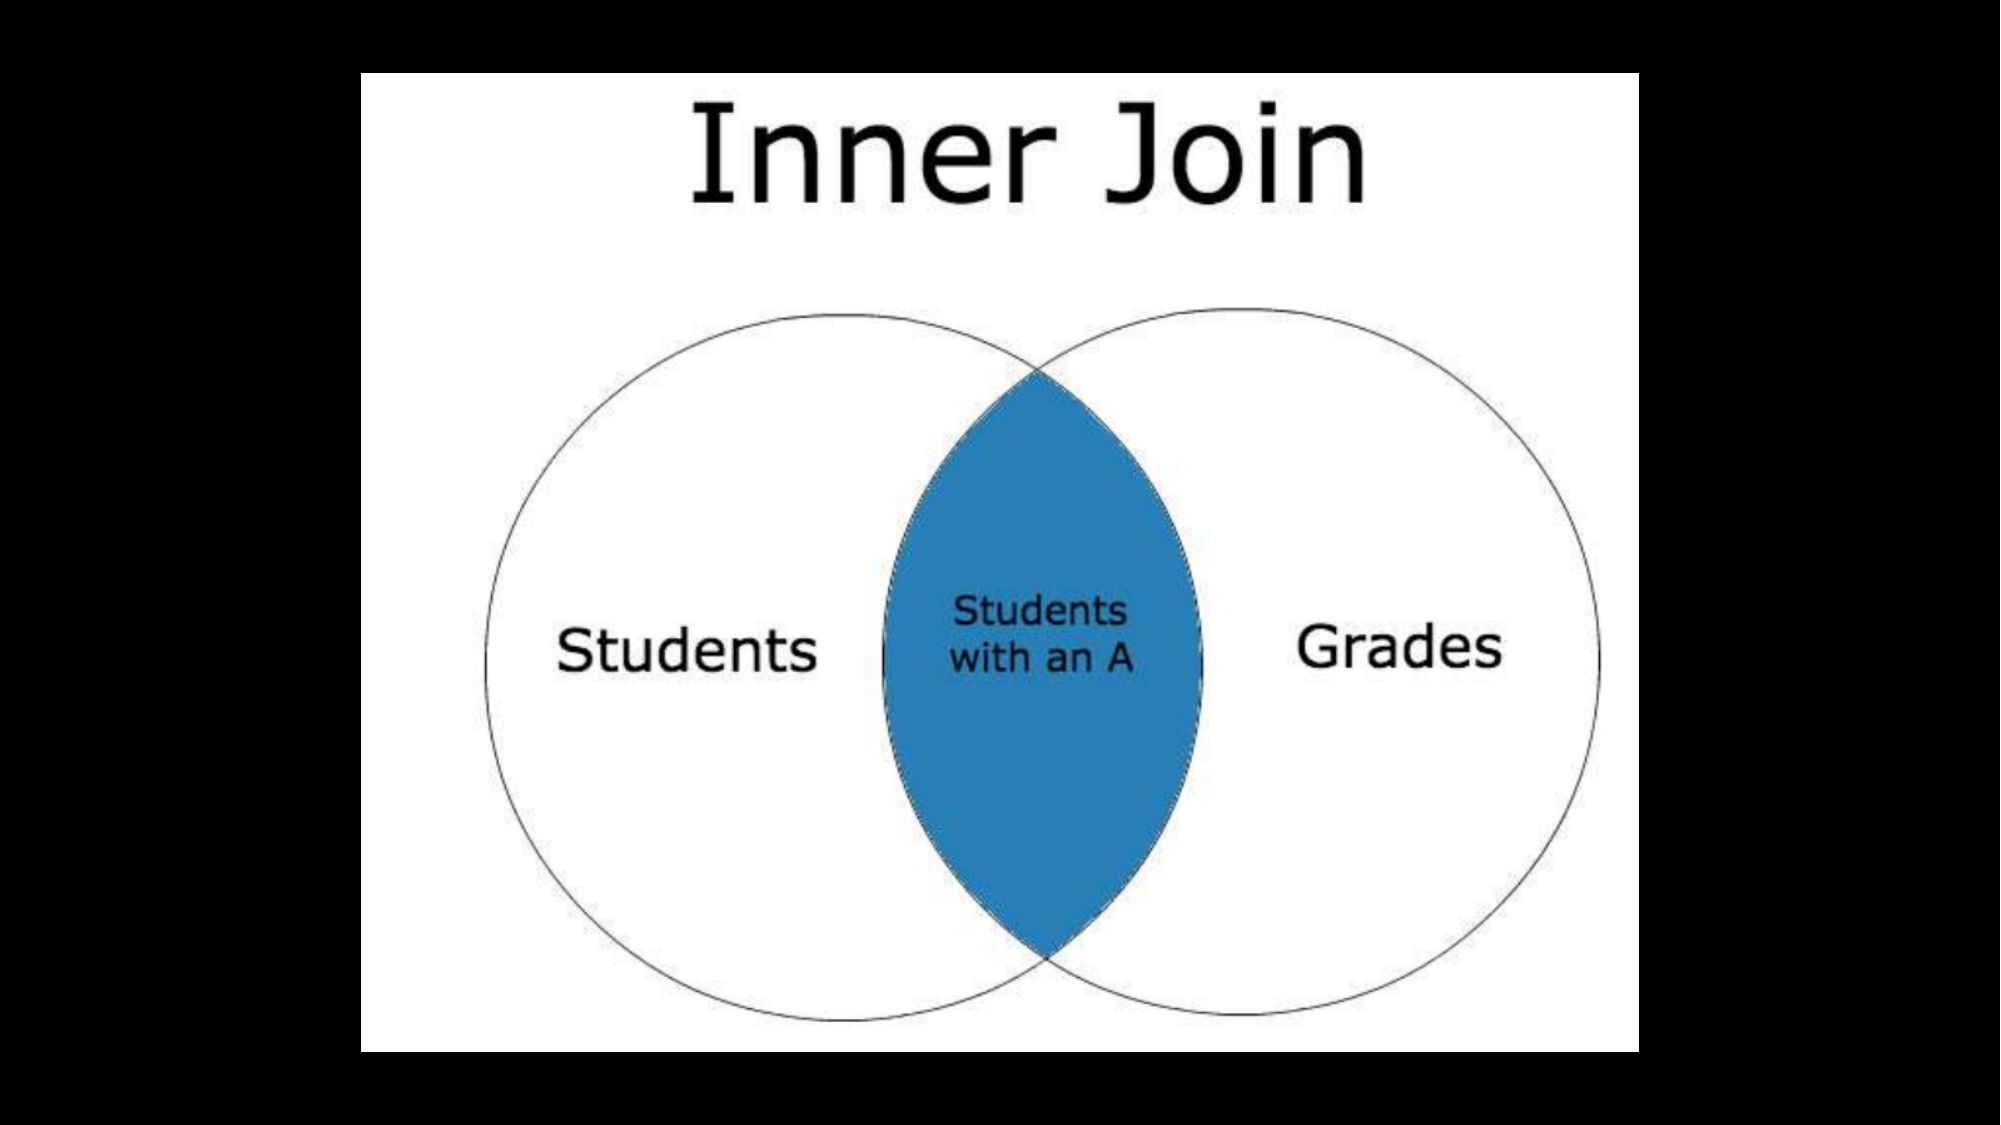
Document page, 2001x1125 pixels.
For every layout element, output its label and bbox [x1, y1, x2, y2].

picture [361, 73, 1639, 1052]
